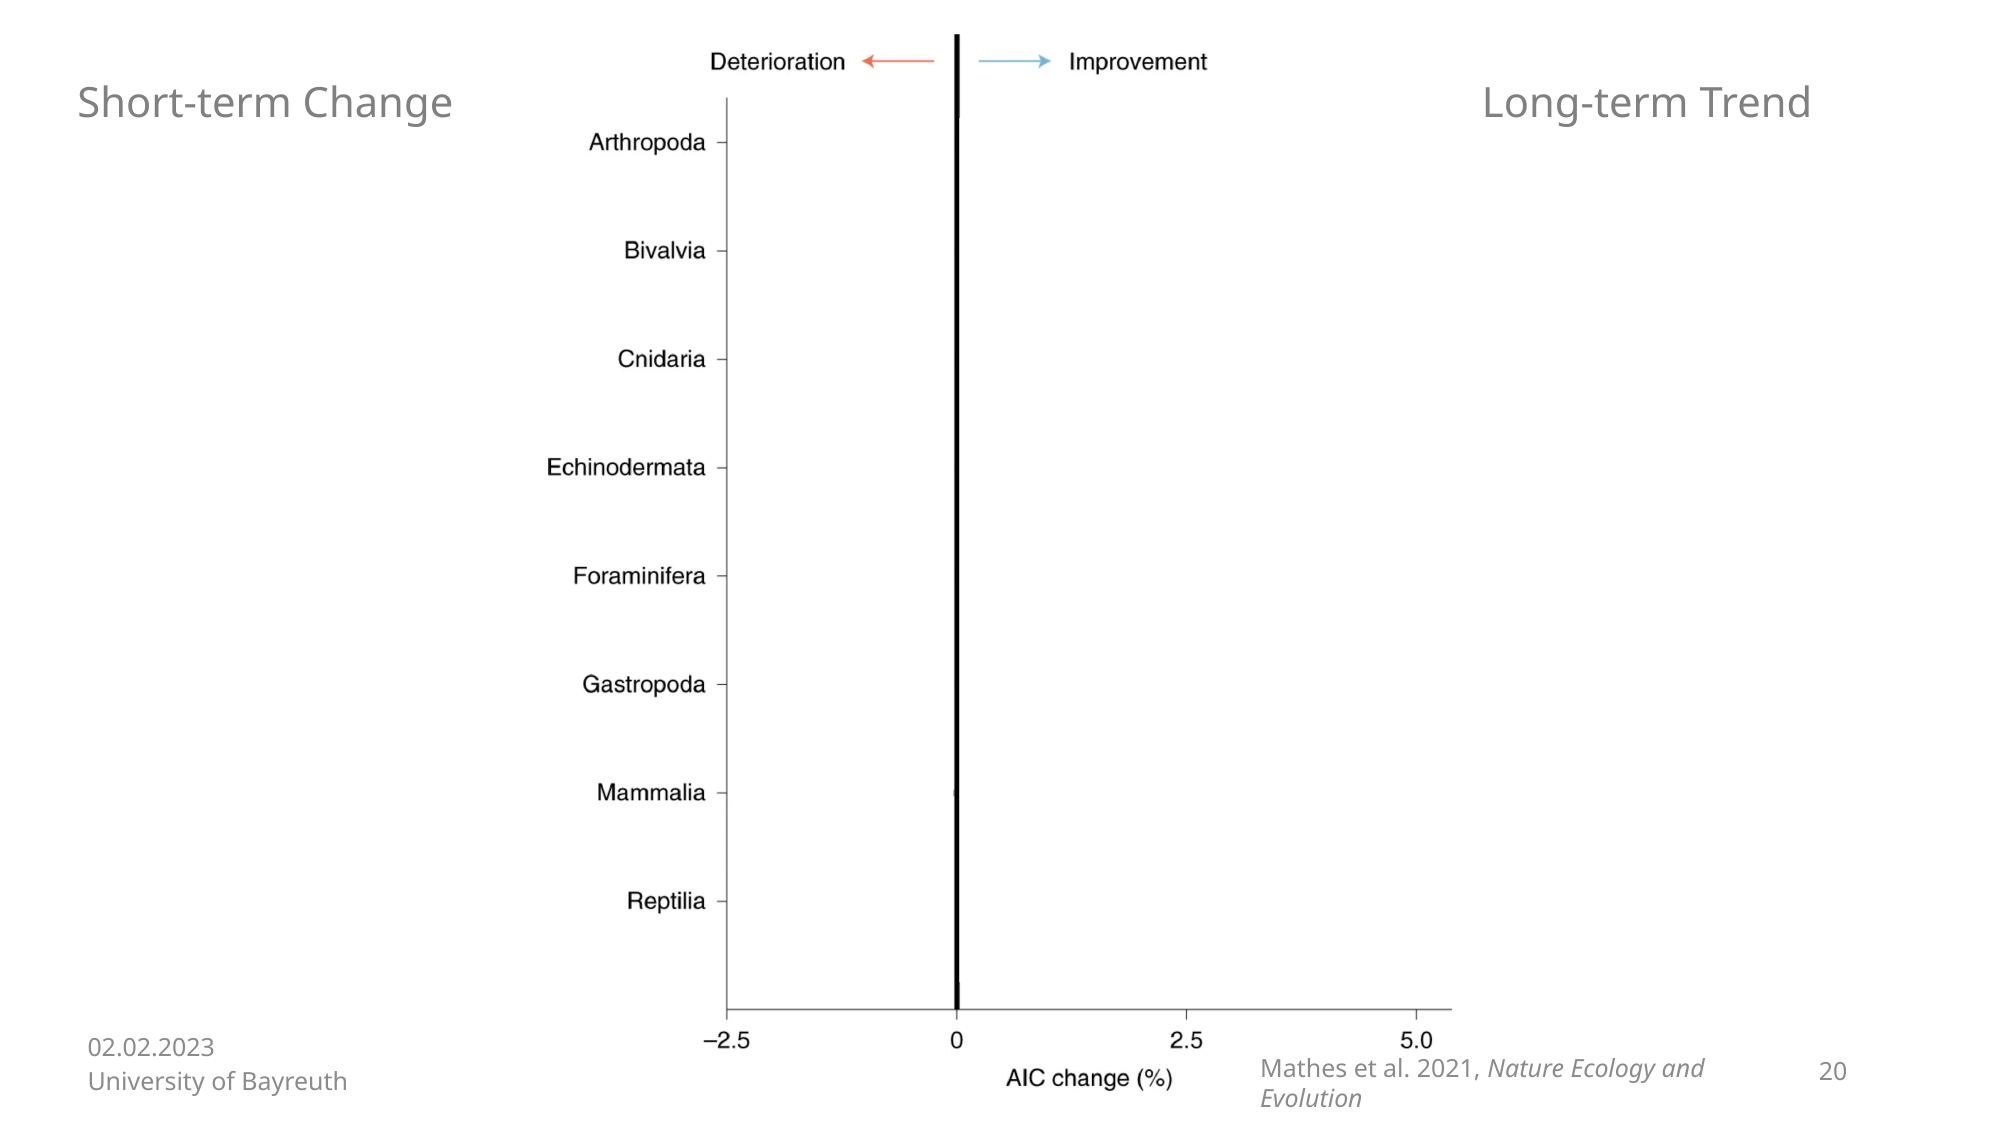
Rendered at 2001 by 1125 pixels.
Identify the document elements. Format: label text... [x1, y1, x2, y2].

picture [547, 34, 1452, 1091]
footer University of Bayreuth [72, 1052, 410, 1113]
text_box Long-term Trend [1467, 68, 1827, 134]
text_box Mathes et al. 2021, Nature Ecology and Evolution [1245, 1052, 1818, 1113]
slide_number 20 [1772, 1042, 1863, 1103]
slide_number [72, 1016, 237, 1052]
text_box Short-term Change [62, 68, 469, 134]
